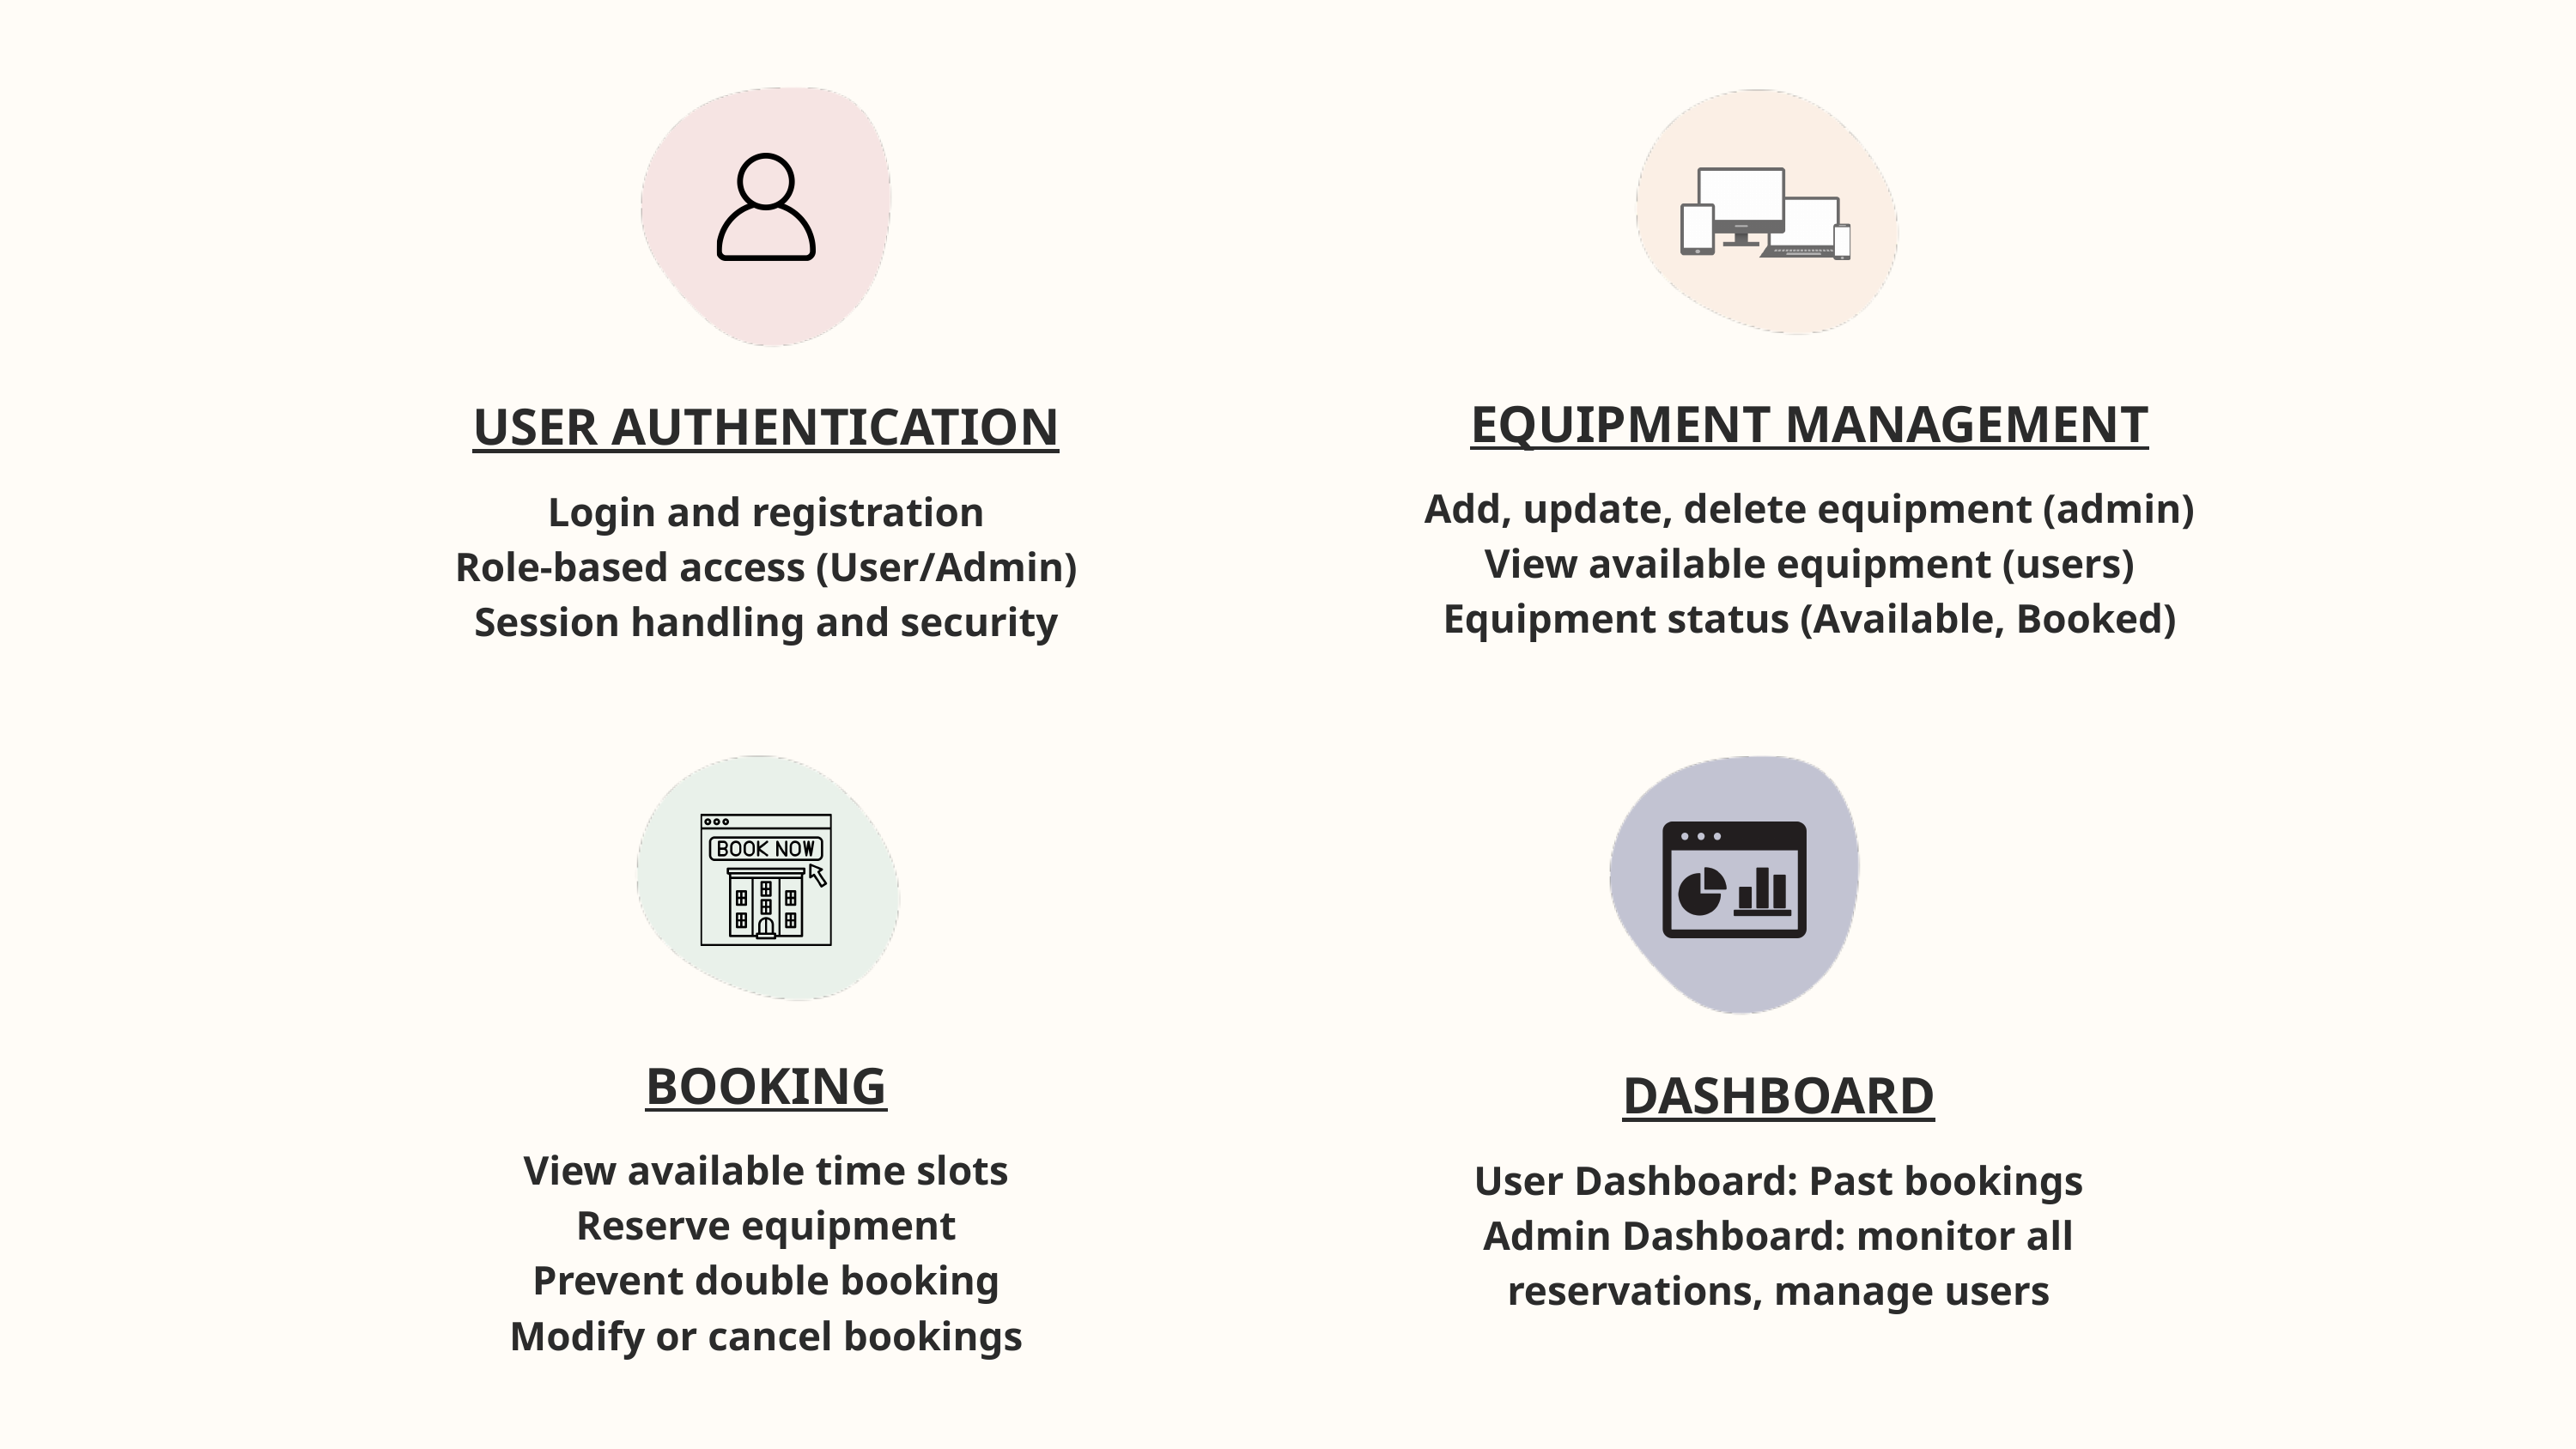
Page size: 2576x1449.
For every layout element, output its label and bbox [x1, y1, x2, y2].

text_box [347, 393, 1186, 648]
text_box [716, 153, 816, 261]
text_box [1359, 1061, 2198, 1317]
text_box [1680, 167, 1851, 260]
text_box [630, 753, 902, 1007]
text_box [639, 87, 893, 349]
text_box [1390, 390, 2229, 645]
text_box [1662, 822, 1807, 939]
text_box [1607, 755, 1862, 1017]
text_box [1630, 87, 1901, 341]
text_box [347, 1052, 1186, 1361]
text_box [700, 814, 832, 946]
